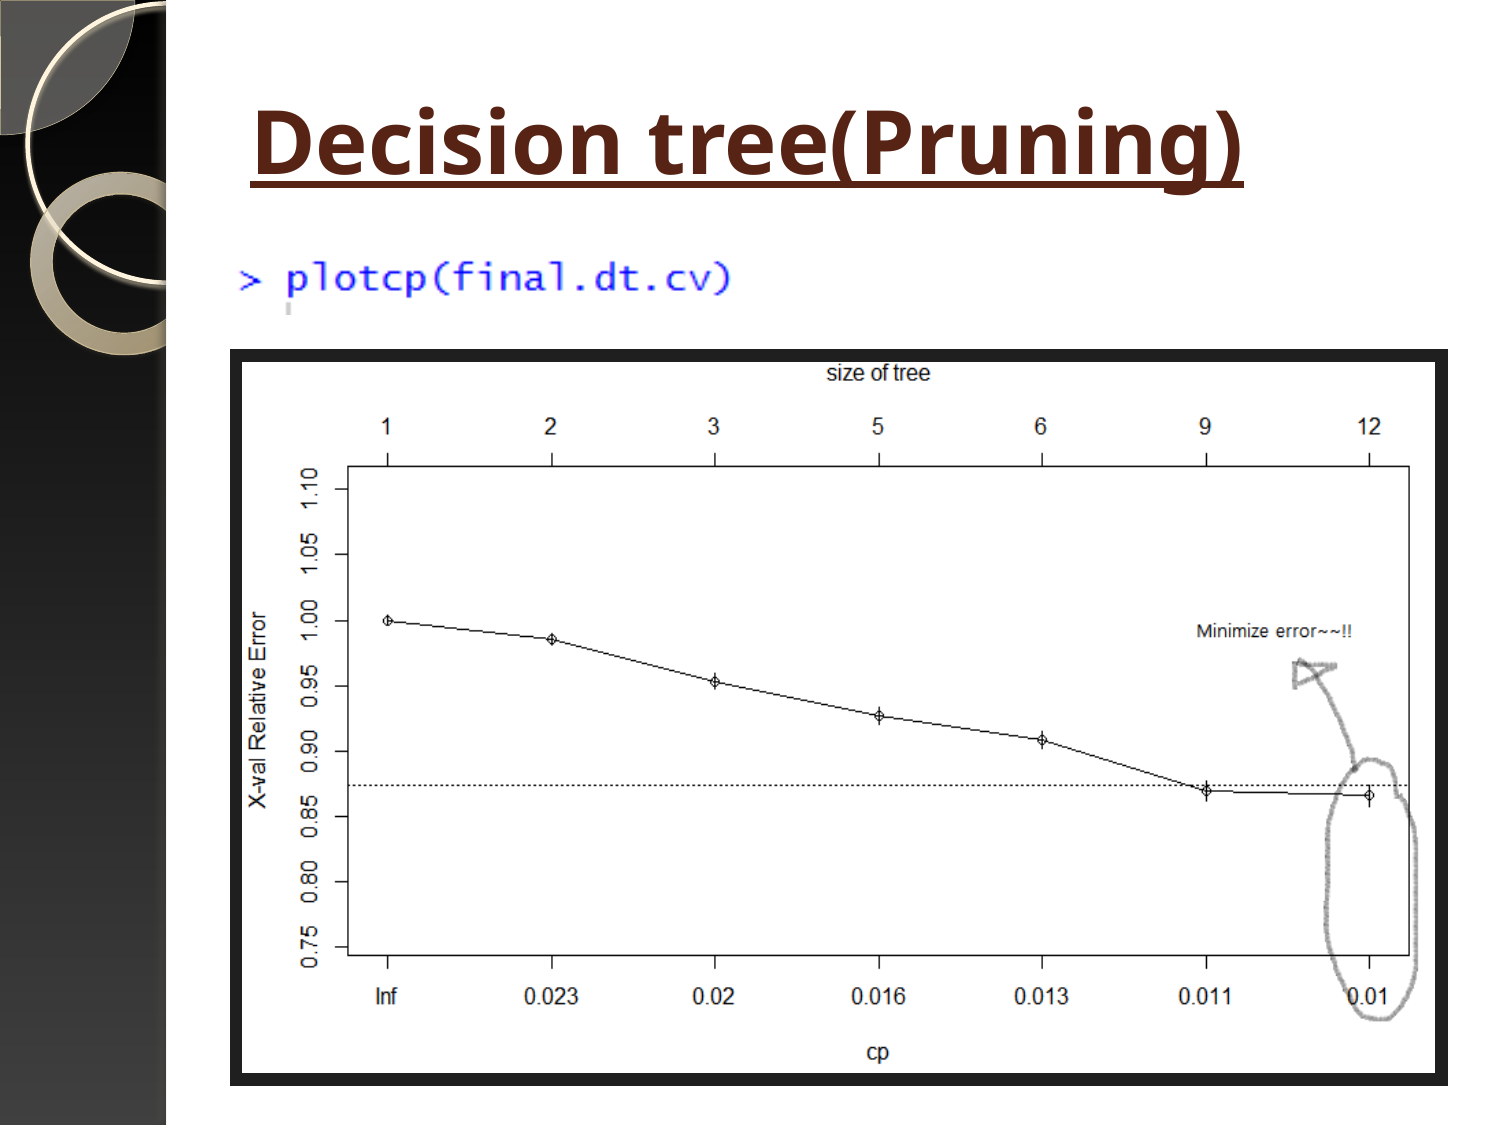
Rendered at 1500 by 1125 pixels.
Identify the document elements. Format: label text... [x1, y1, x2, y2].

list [229, 255, 744, 315]
title Decision tree(Pruning) [235, 45, 1466, 233]
picture [241, 361, 1436, 1074]
